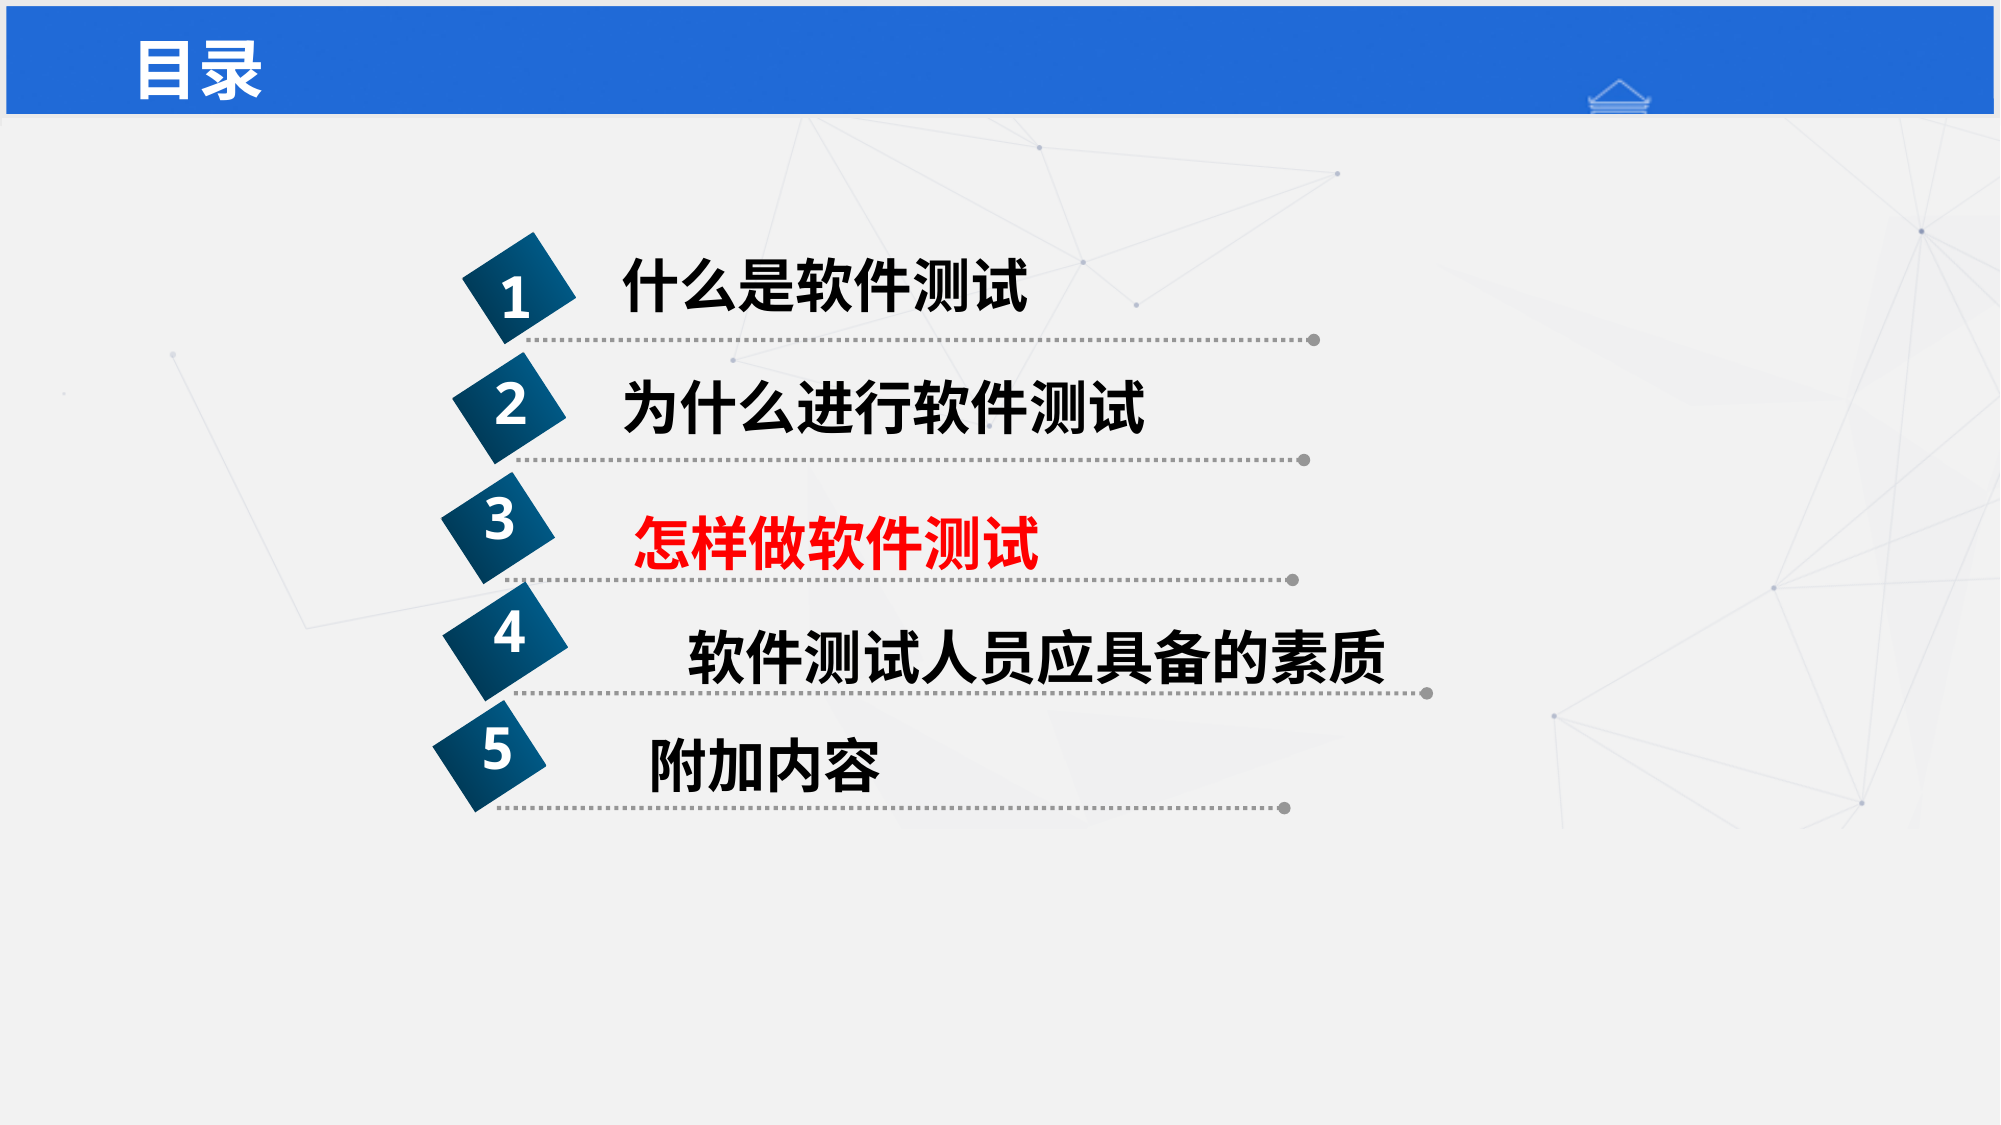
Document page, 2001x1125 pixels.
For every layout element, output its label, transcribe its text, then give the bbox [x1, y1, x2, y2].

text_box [466, 358, 1304, 460]
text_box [446, 716, 1285, 809]
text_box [455, 473, 1293, 586]
picture [7, 7, 1993, 114]
picture [0, 118, 2000, 829]
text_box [476, 248, 1314, 340]
text_box 目录 [116, 28, 283, 117]
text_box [455, 587, 1467, 700]
